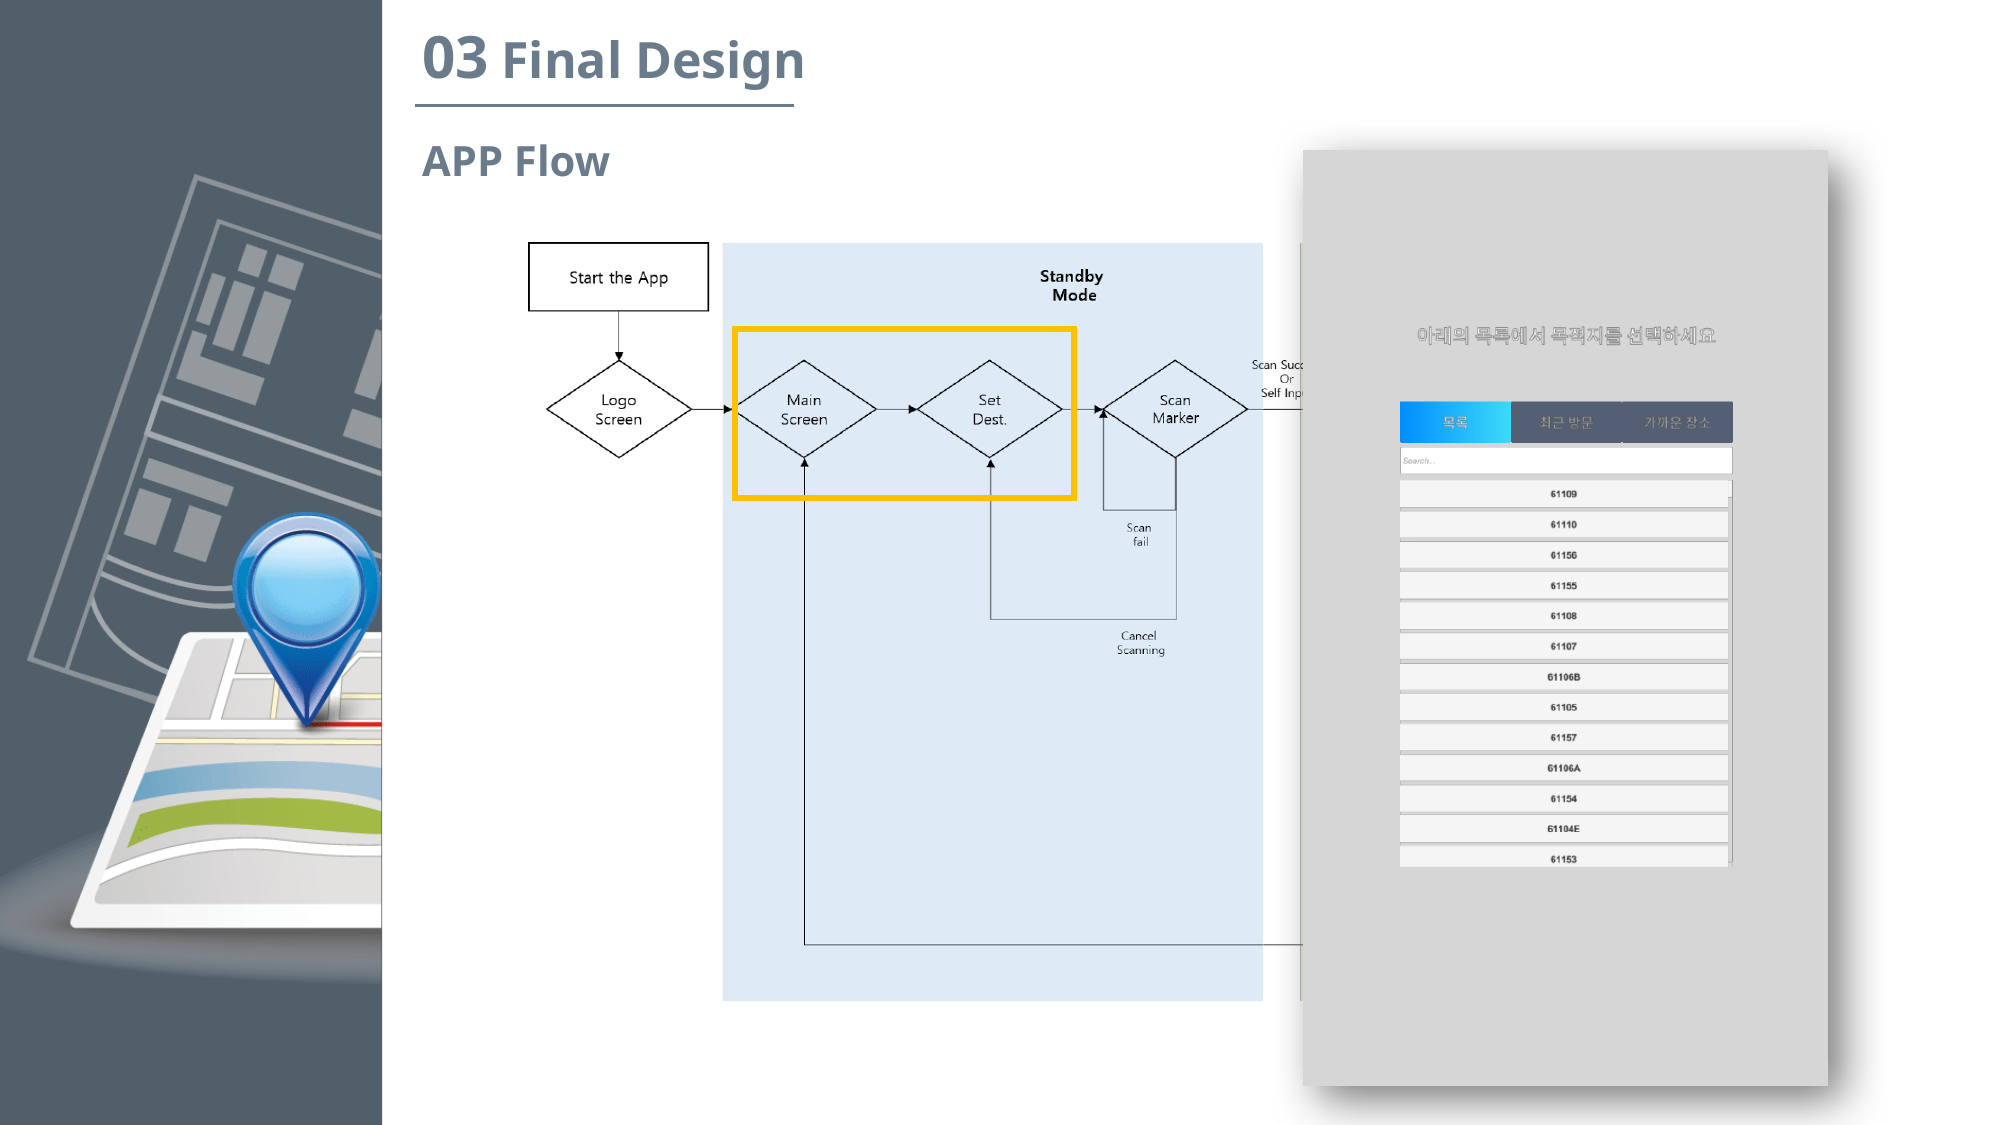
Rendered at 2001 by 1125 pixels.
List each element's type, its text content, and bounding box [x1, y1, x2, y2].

text_box APP Flow [406, 104, 936, 215]
picture [0, 117, 382, 1002]
picture [528, 150, 1828, 1086]
text_box 03 Final Design [406, 0, 1250, 110]
